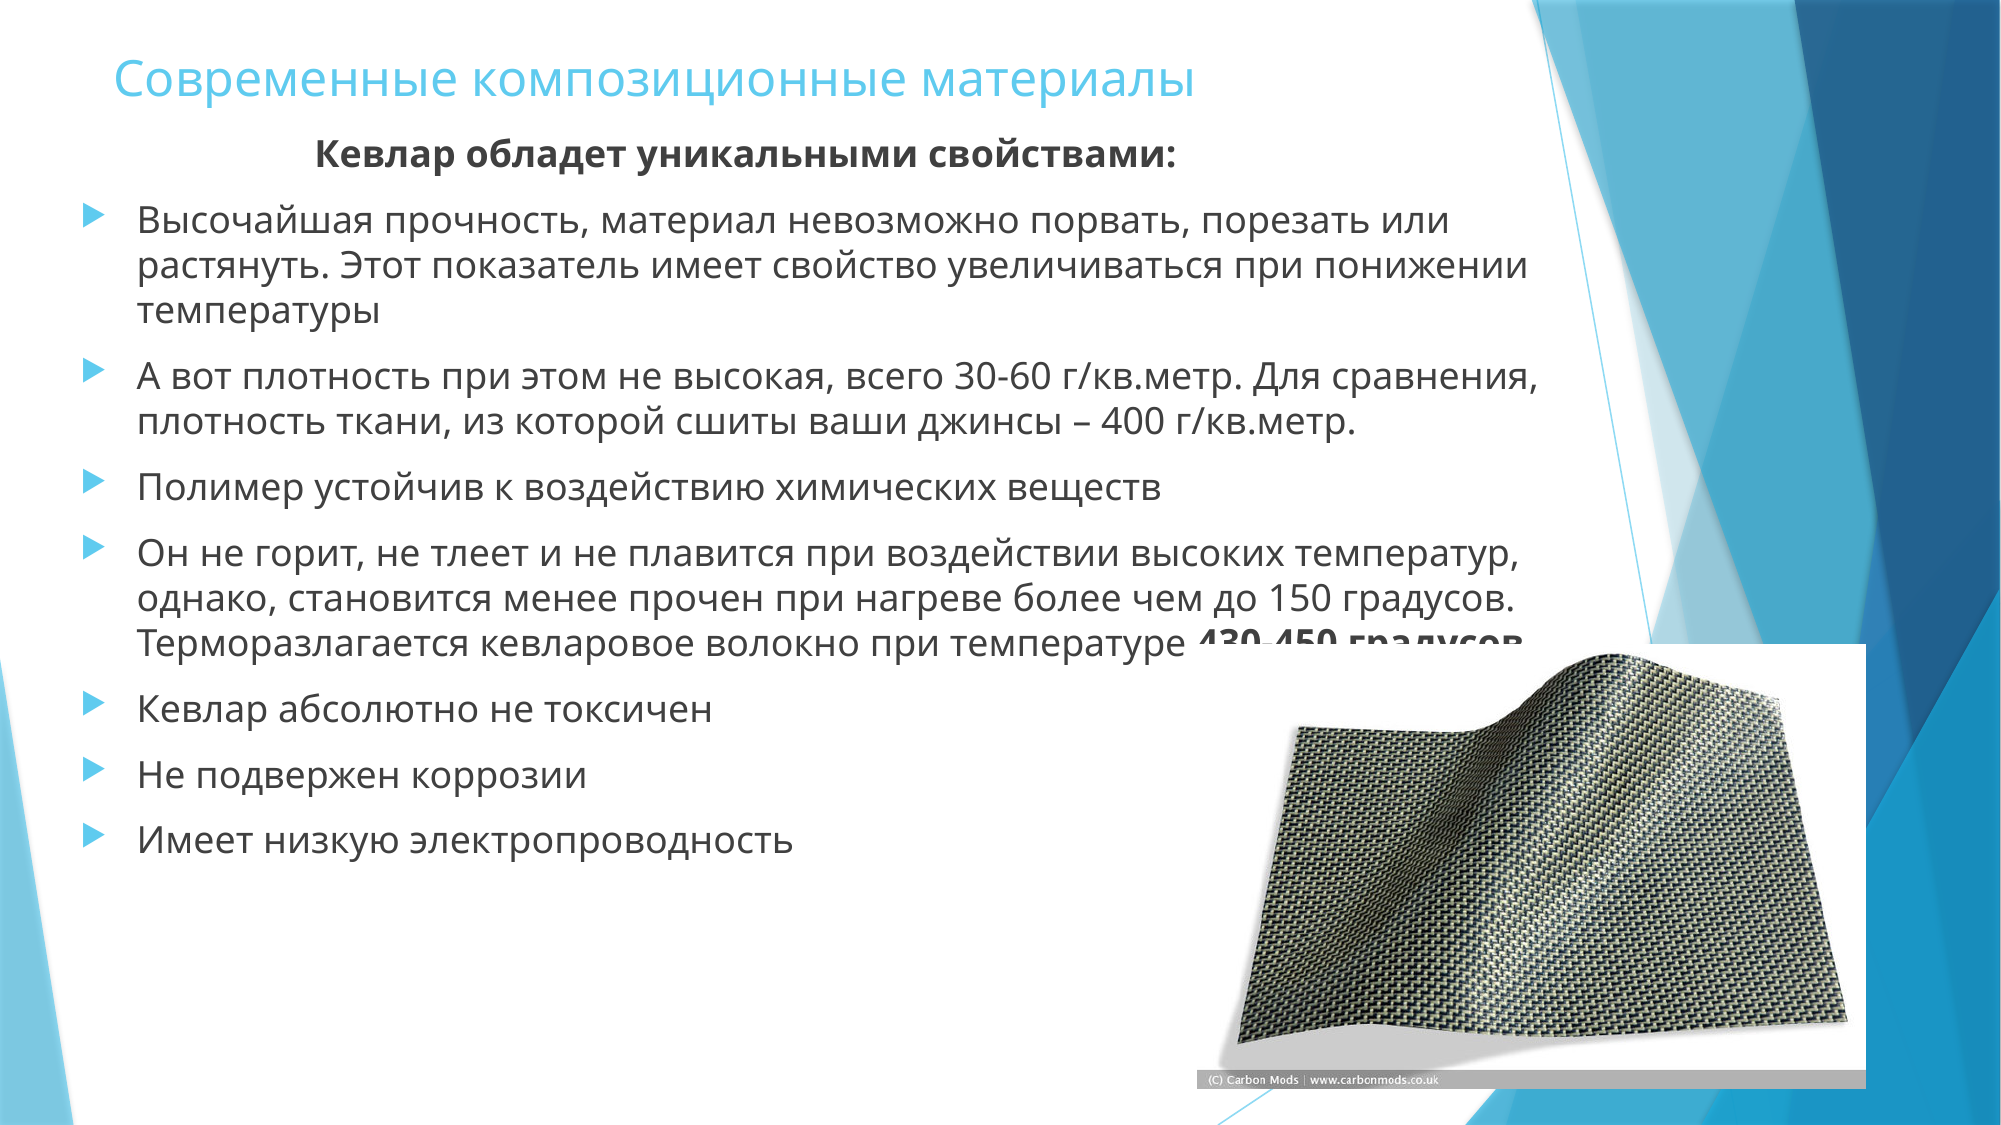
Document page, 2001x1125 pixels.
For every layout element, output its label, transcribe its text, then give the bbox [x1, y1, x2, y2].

list Кевлар обладет уникальными свойствами: Высочайшая прочность, материал невозможно порвать, порезать или растянуть. Этот показатель имеет свойство увеличиваться при понижении температуры А вот плотность при этом не высокая, всего 30-60 г/кв.метр. Для сравнения, плотность ткани, из которой сшиты ваши джинсы – 400 г/кв.метр. Полимер устойчив к воздействию химических веществ Он не горит, не тлеет и не плавится при воздействии высоких температур, однако, становится менее прочен при нагреве более чем до 150 градусов. Терморазлагается кевларовое волокно при температуре 430-450 градусов Кевлар абсолютно не токсичен Не подвержен коррозии Имеет низкую электропроводность [65, 123, 1580, 888]
title Современные композиционные материалы [98, 38, 1929, 100]
picture [1196, 643, 1867, 1090]
